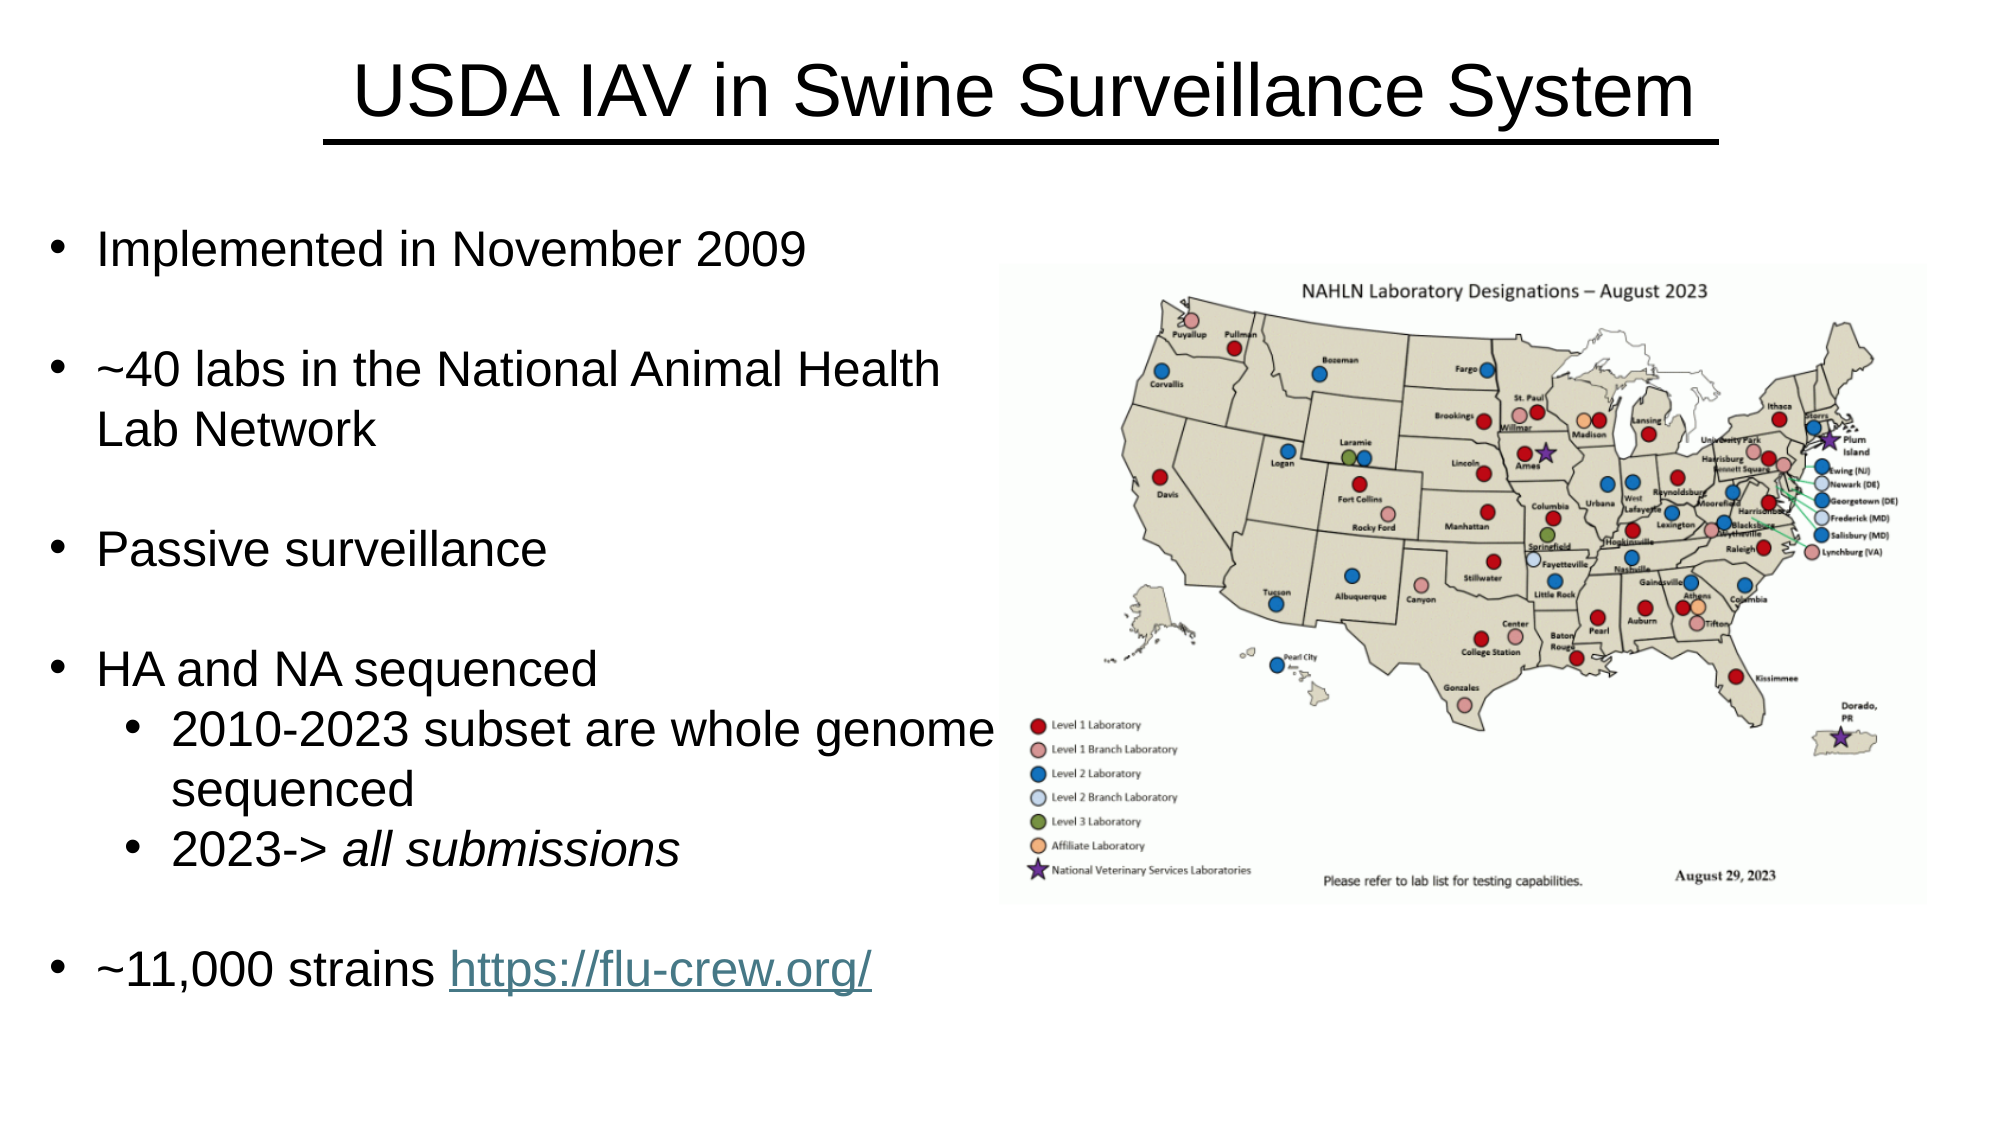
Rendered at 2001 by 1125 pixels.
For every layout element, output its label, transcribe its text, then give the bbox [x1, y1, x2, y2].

picture [999, 250, 1927, 917]
text_box Implemented in November 2009 ~40 labs in the National Animal Health Lab Network Passive surveillance HA and NA sequenced 2010-2023 subset are whole genome sequenced 2023-> all submissions ~11,000 strains https://flu-crew.org/ [34, 208, 1025, 1004]
text_box USDA IAV in Swine Surveillance System [337, 34, 1713, 139]
